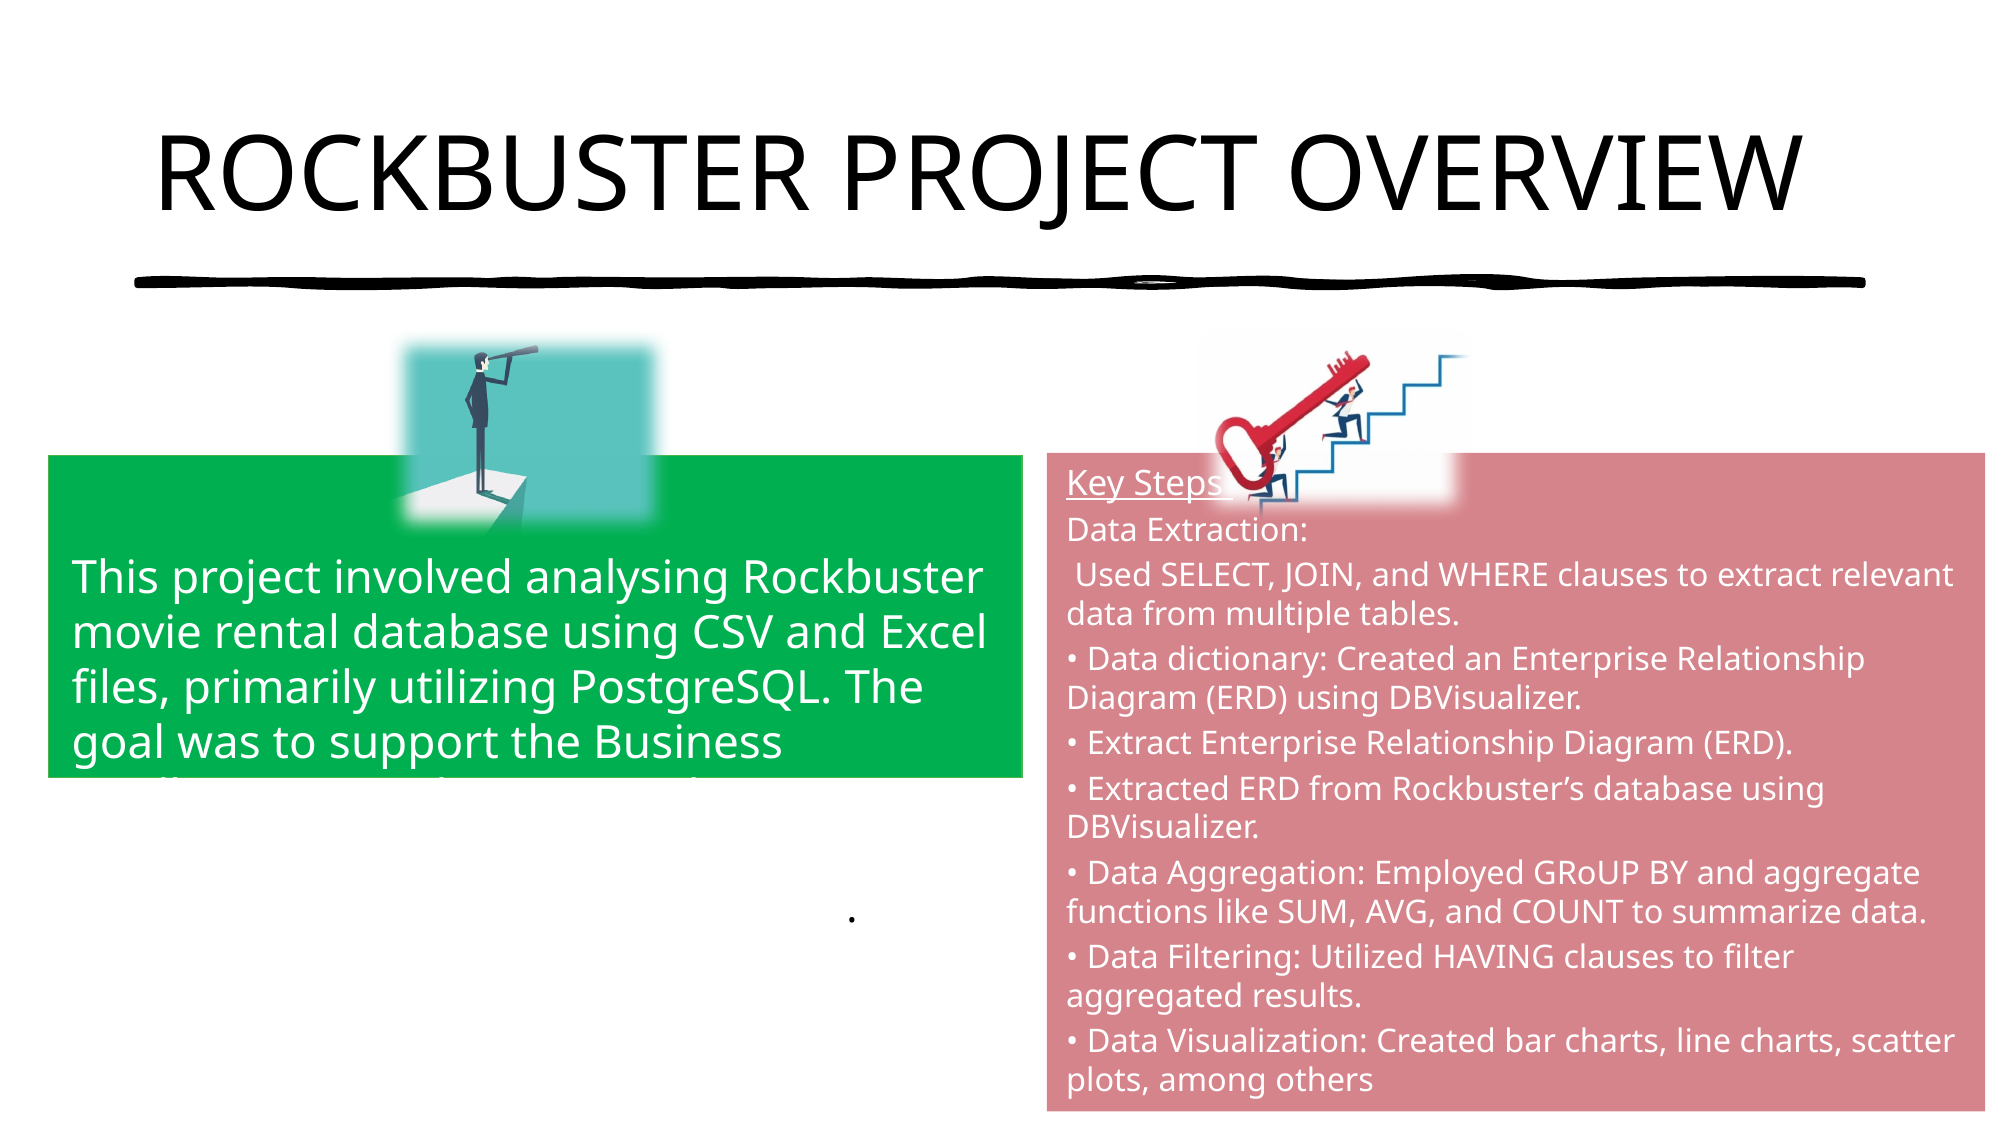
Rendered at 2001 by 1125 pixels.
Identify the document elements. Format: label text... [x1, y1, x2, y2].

picture [1196, 328, 1474, 523]
text_box [673, 455, 1023, 778]
text_box This project involved analysing Rockbuster movie rental database using CSV and Excel files, primarily utilizing PostgreSQL. The goal was to support the Business Intelligence (BI) department by uncovering valuable insights to aid in the company's launch of a new online video service. [56, 539, 1021, 940]
text_box [48, 455, 386, 778]
list Key Steps Data Extraction: Used SELECT, JOIN, and WHERE clauses to extract relevant data from multiple tables. • Data dictionary: Created an Enterprise Relationship Diagram (ERD) using DBVisualizer. • Extract Enterprise Relationship Diagram (ERD). • Extracted ERD from Rockbuster’s database using DBVisualizer. • Data Aggregation: Employed GRoUP BY and aggregate functions like SUM, AVG, and COUNT to summarize data. • Data Filtering: Utilized HAVING clauses to filter aggregated results. • Data Visualization: Created bar charts, line charts, scatter plots, among others [1046, 452, 1986, 1112]
picture [386, 328, 673, 540]
title ROCKBUSTER PROJECT OVERVIEW [137, 59, 1863, 278]
